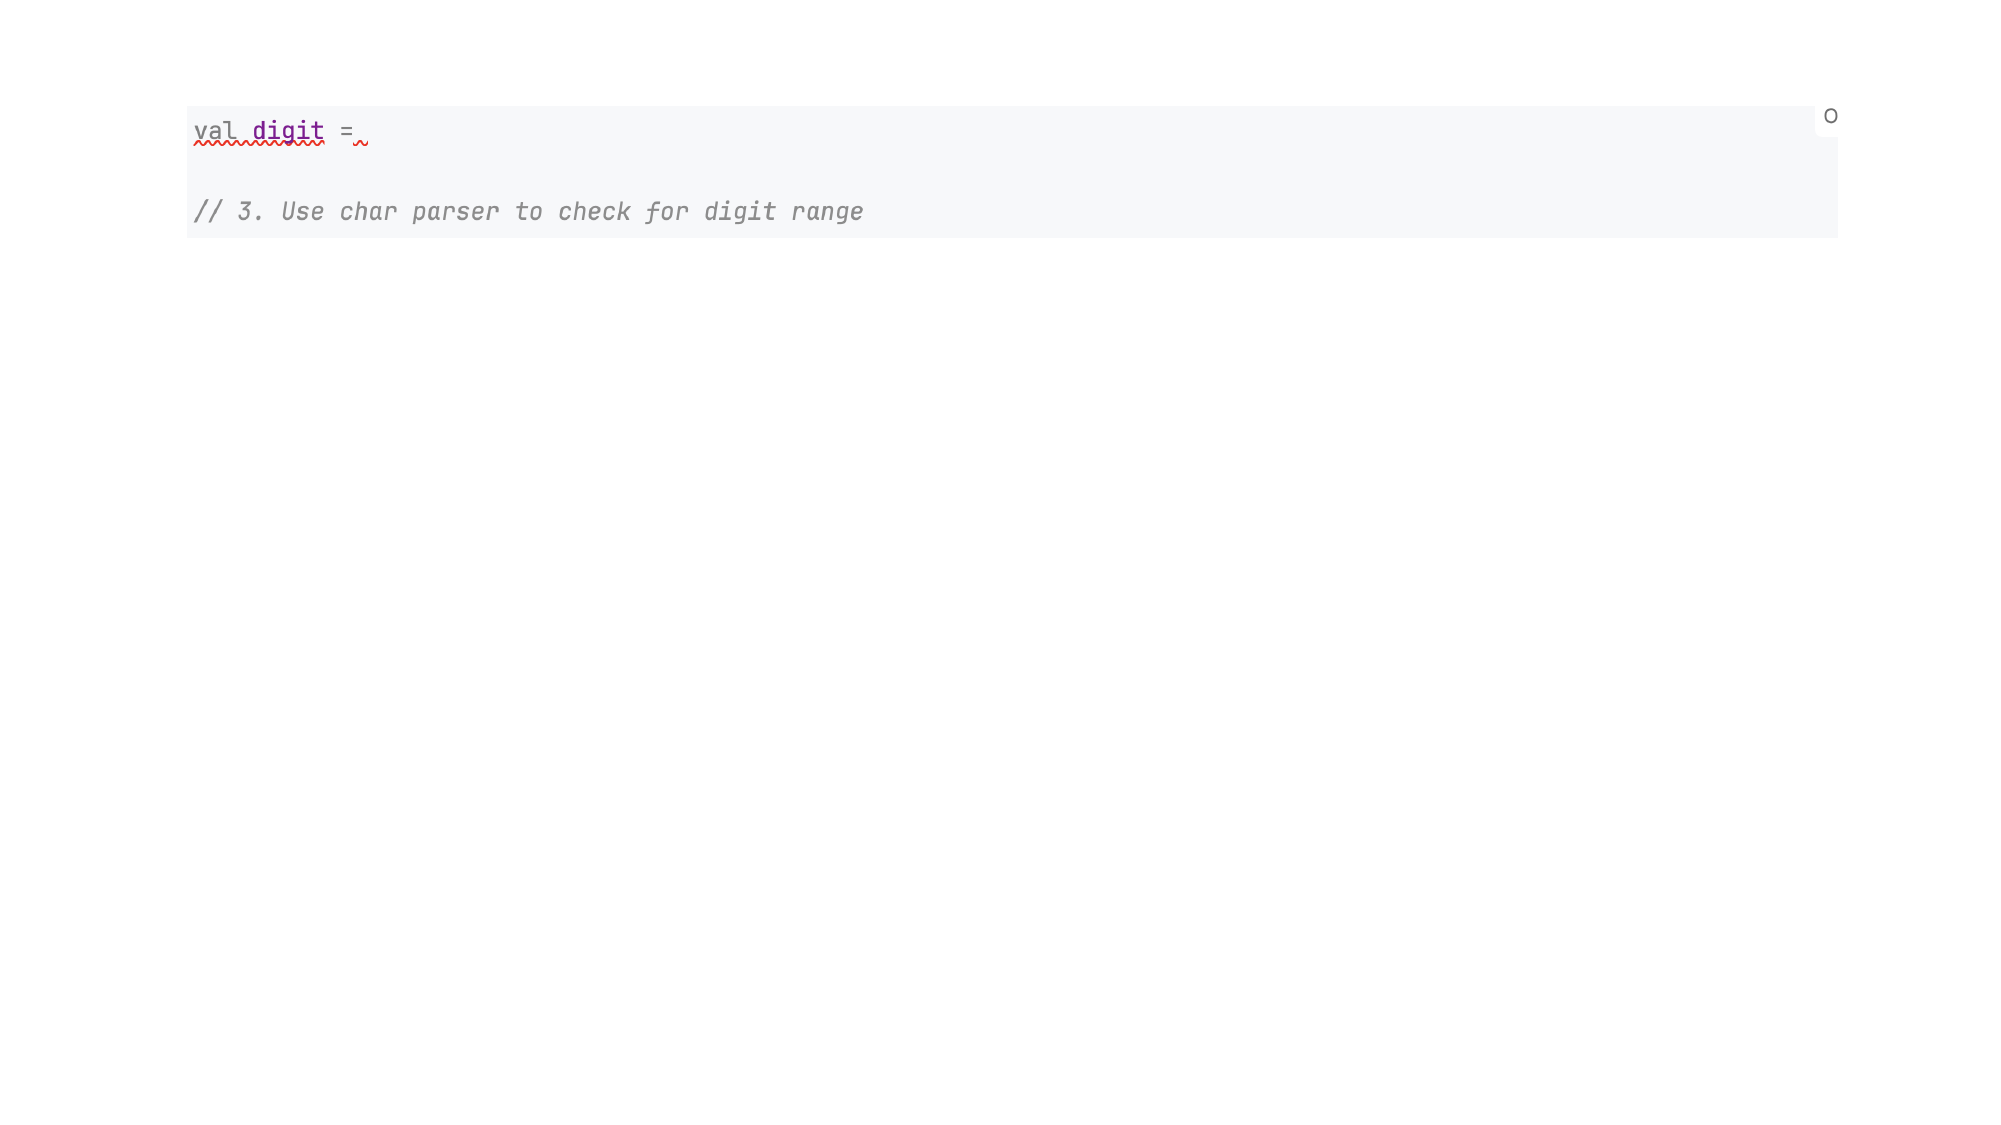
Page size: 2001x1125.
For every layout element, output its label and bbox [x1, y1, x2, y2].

picture [186, 105, 1838, 247]
